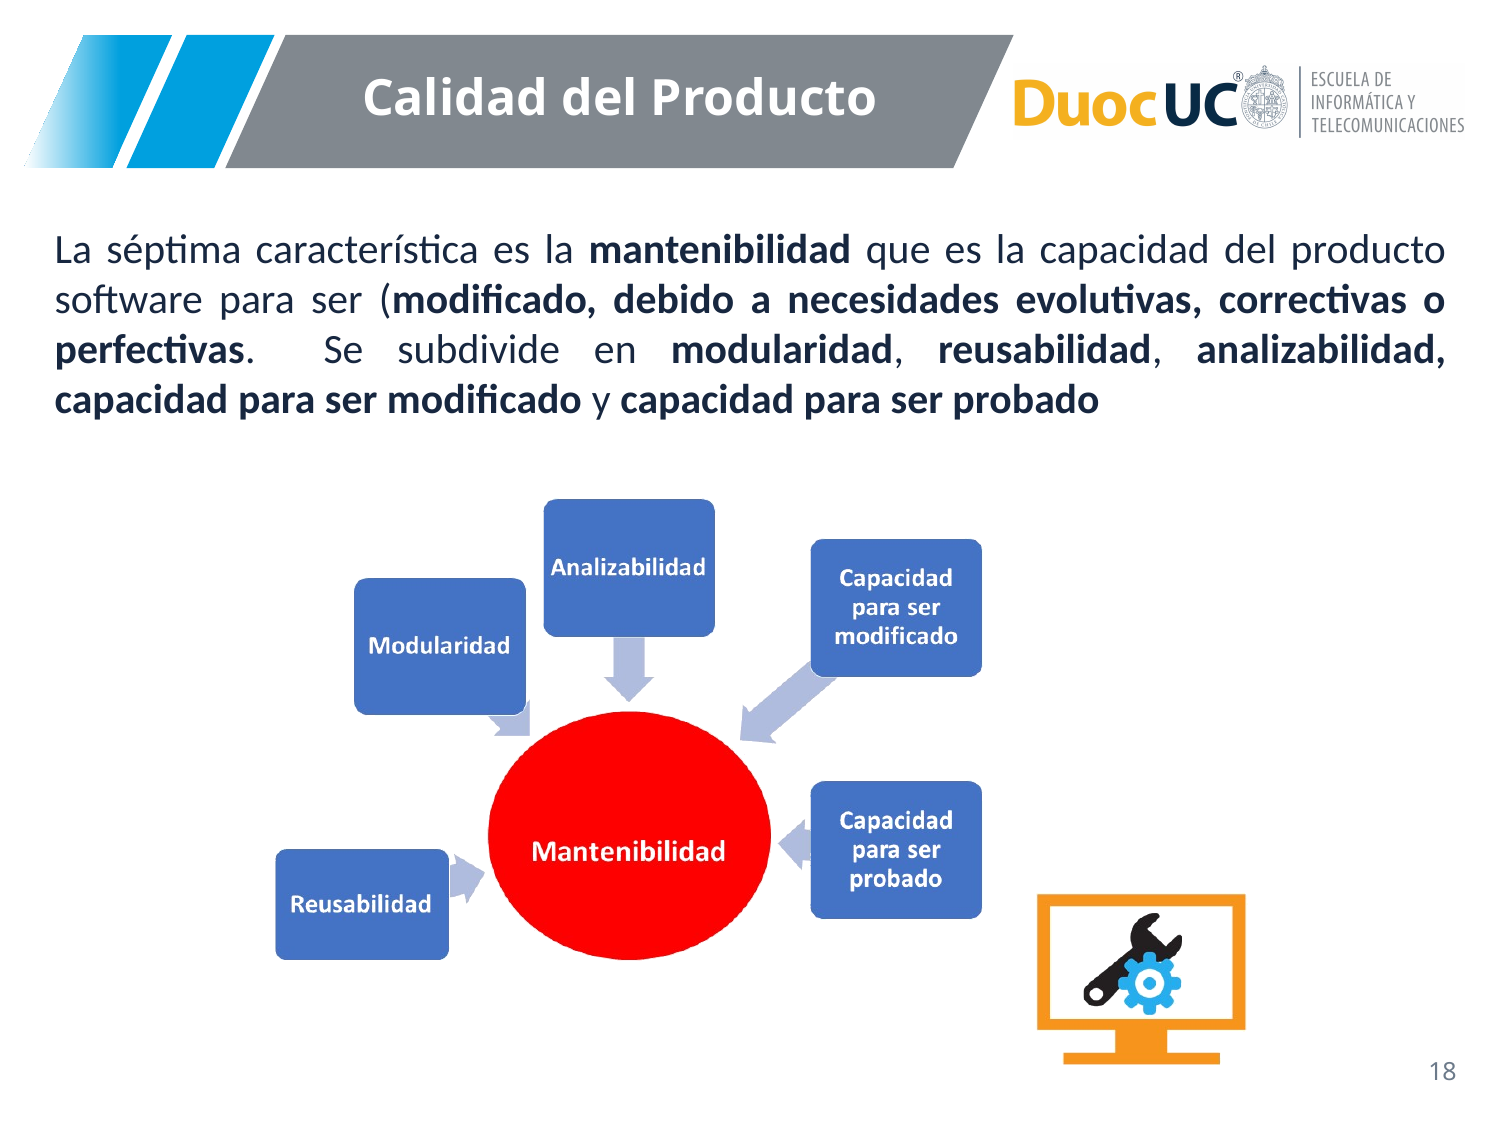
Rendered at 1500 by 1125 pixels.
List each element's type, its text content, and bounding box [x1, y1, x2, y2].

text_box Calidad del Producto [289, 57, 951, 133]
text_box La séptima característica es la mantenibilidad que es la capacidad del producto software para ser (modificado, debido a necesidades evolutivas, correctivas o perfectivas. Se subdivide en modularidad, reusabilidad, analizabilidad, capacidad para ser modificado y capacidad para ser probado [39, 214, 1462, 429]
picture [241, 481, 1304, 1079]
picture [1013, 63, 1465, 140]
